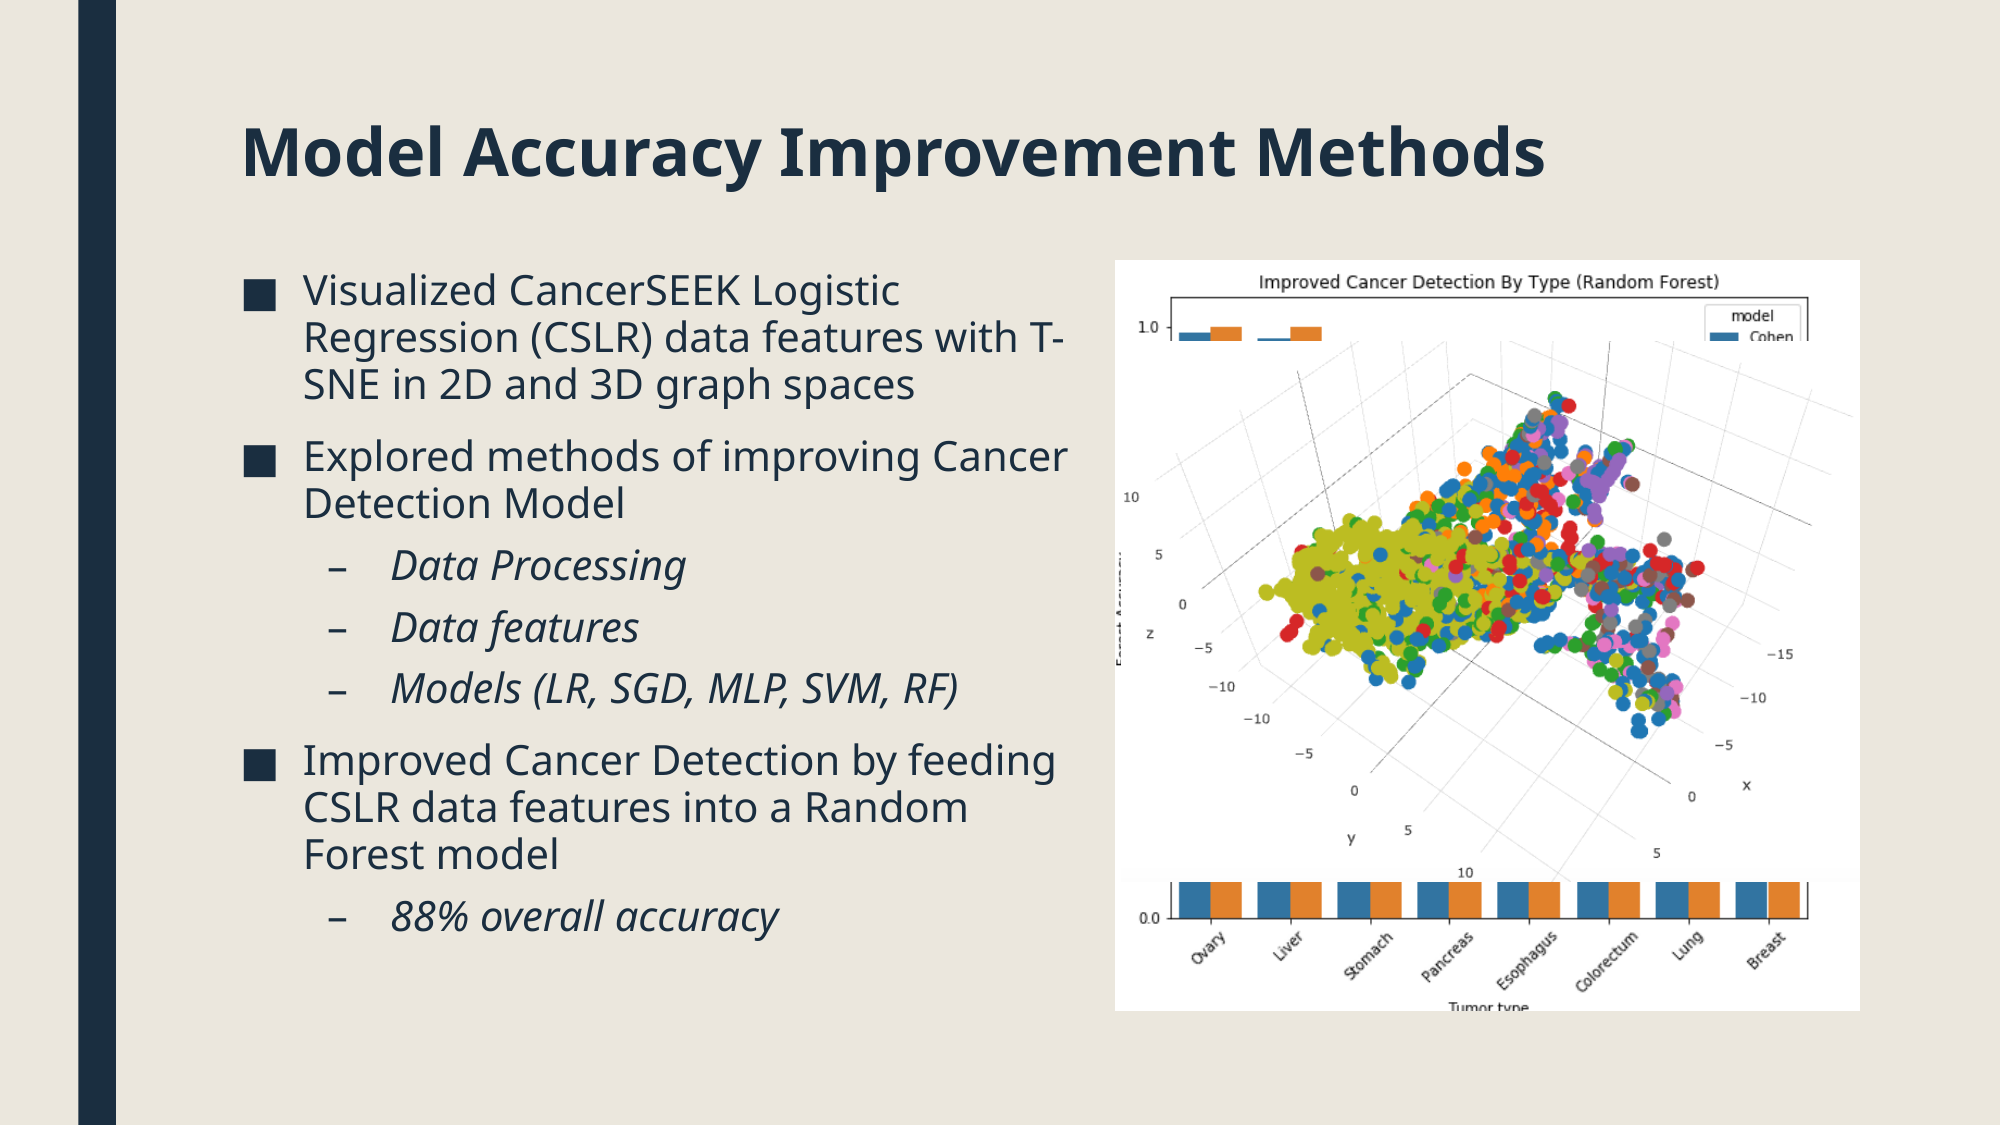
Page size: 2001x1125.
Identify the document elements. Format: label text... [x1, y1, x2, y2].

list Visualized CancerSEEK Logistic Regression (CSLR) data features with T-SNE in 2D and 3D graph spaces Explored methods of improving Cancer Detection Model Data Processing Data features Models (LR, SGD, MLP, SVM, RF) Improved Cancer Detection by feeding CSLR data features into a Random Forest model 88% overall accuracy [225, 260, 1085, 963]
title Model Accuracy Improvement Methods [225, 112, 1800, 234]
picture [1115, 260, 1860, 1011]
